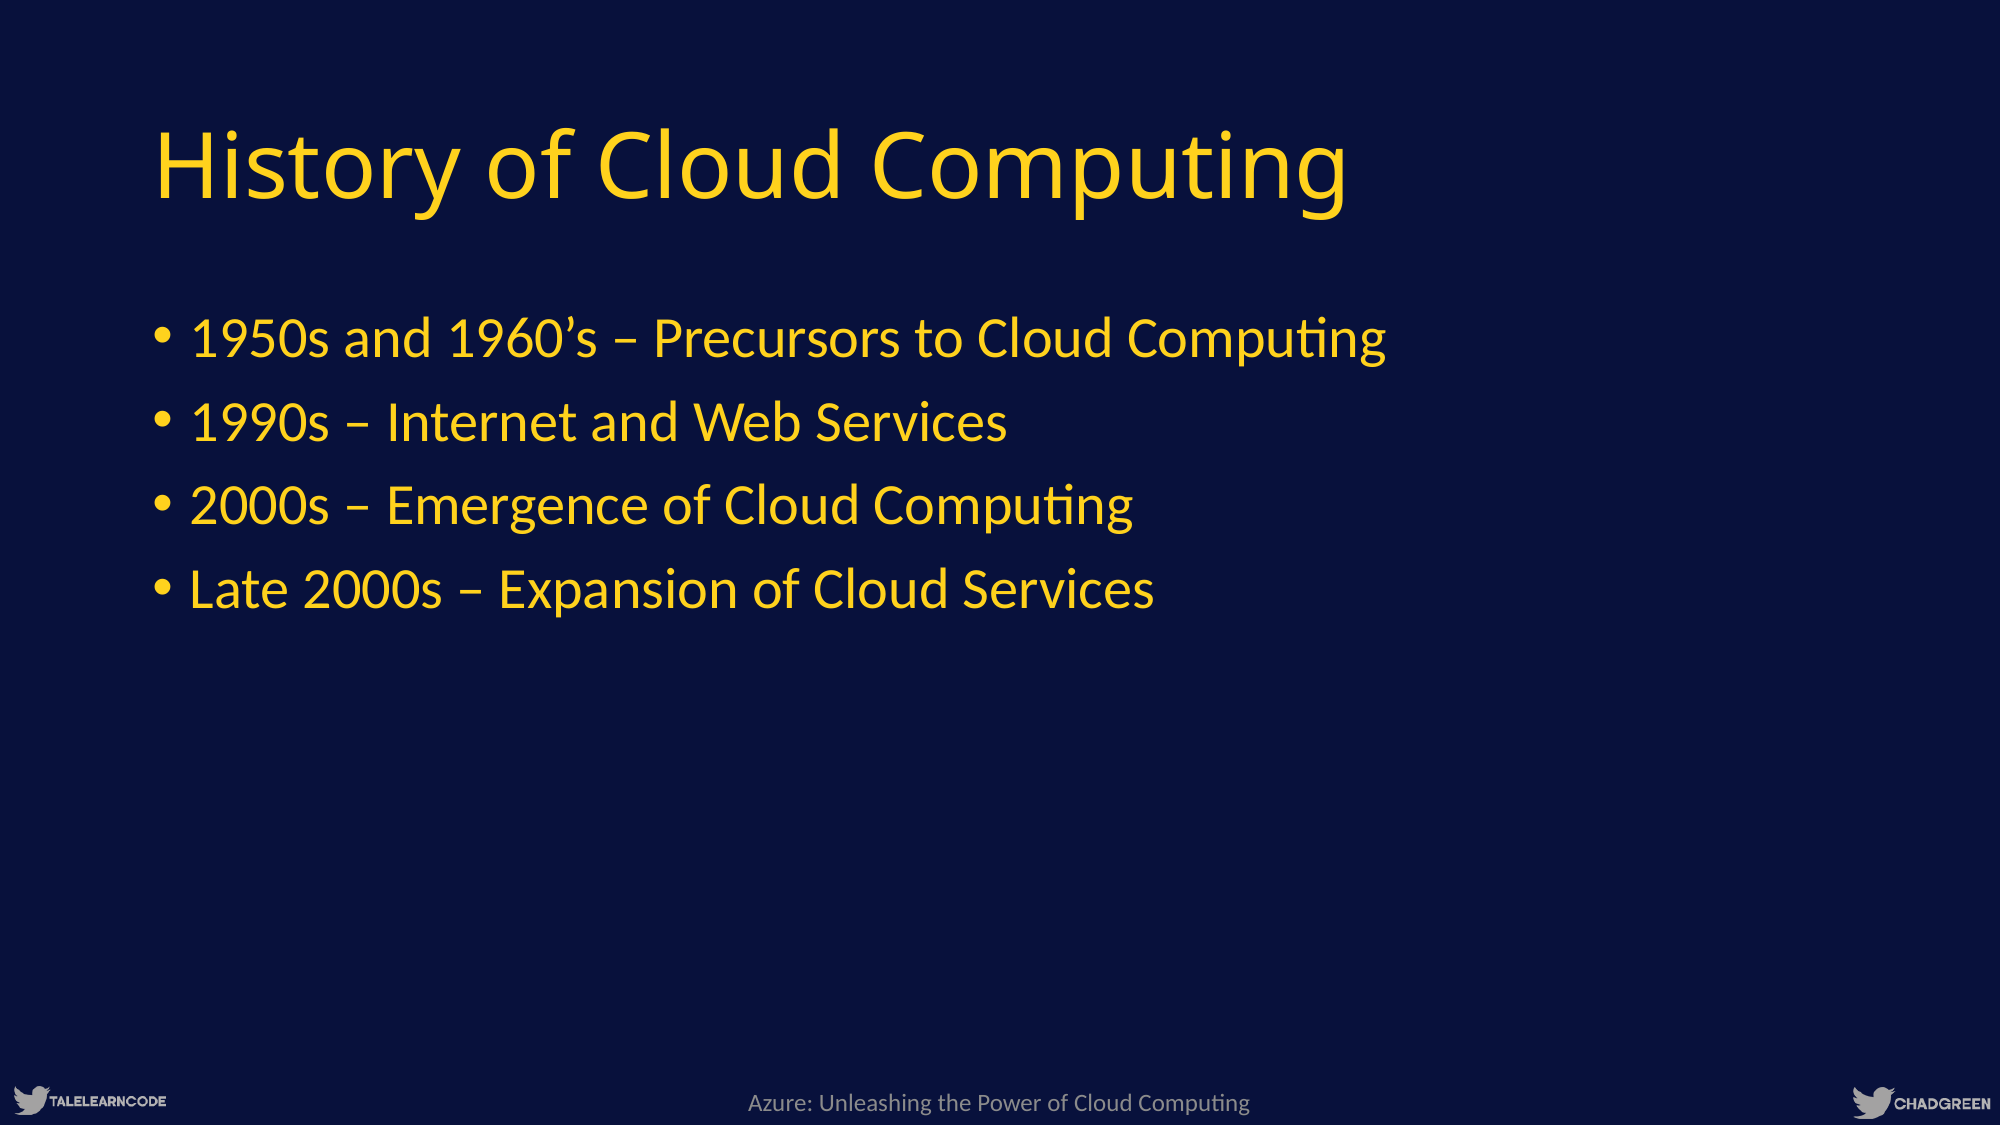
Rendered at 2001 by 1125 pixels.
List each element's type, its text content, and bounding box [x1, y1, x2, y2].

list 1950s and 1960’s – Precursors to Cloud Computing 1990s – Internet and Web Services 2000s – Emergence of Cloud Computing Late 2000s – Expansion of Cloud Services [137, 299, 1863, 1014]
title History of Cloud Computing [137, 59, 1863, 278]
